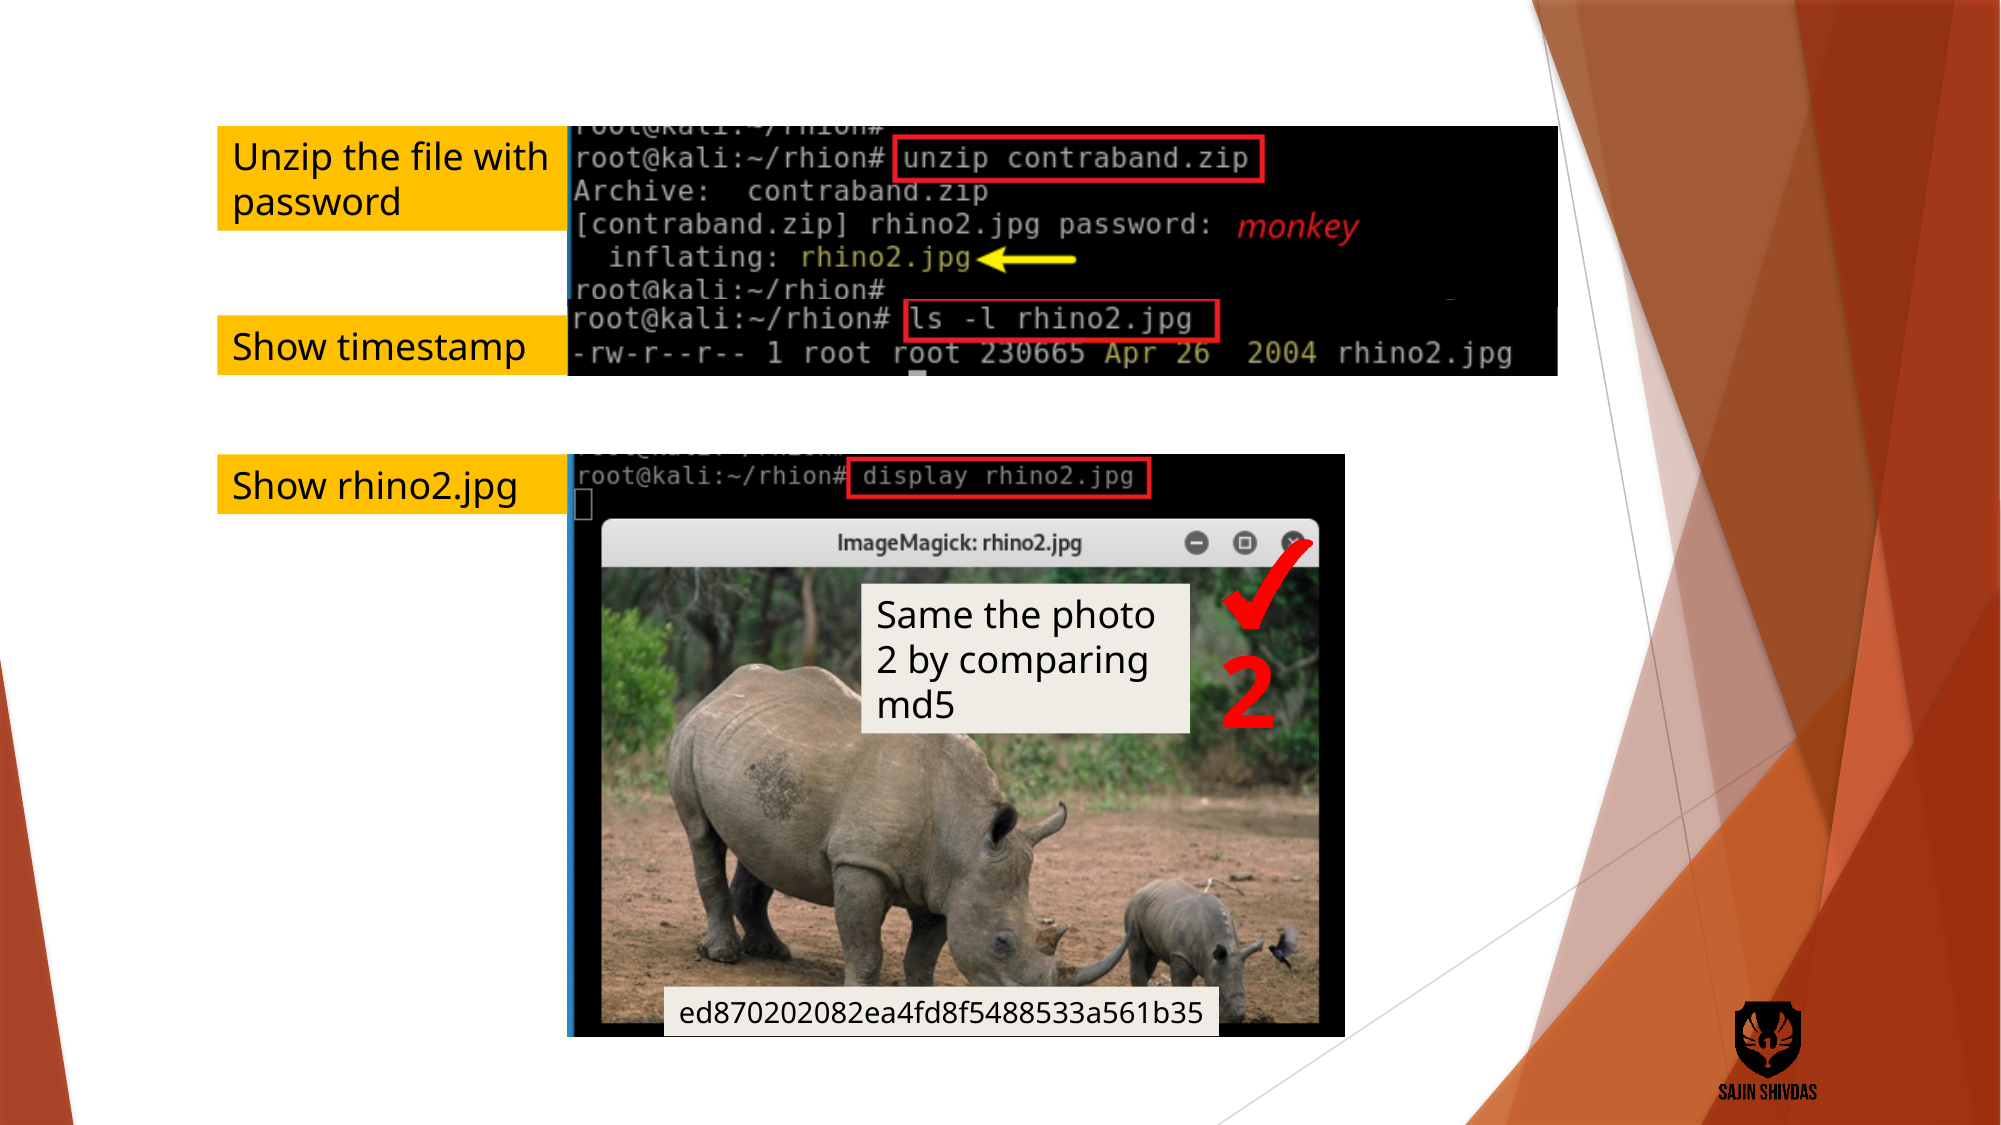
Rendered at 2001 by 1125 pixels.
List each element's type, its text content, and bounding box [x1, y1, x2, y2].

text_box Unzip the file with password [217, 126, 565, 231]
text_box Show rhino2.jpg [217, 454, 566, 515]
picture [566, 125, 1559, 376]
text_box Show timestamp [217, 315, 562, 376]
picture [1708, 991, 1830, 1113]
picture [566, 453, 1346, 1038]
